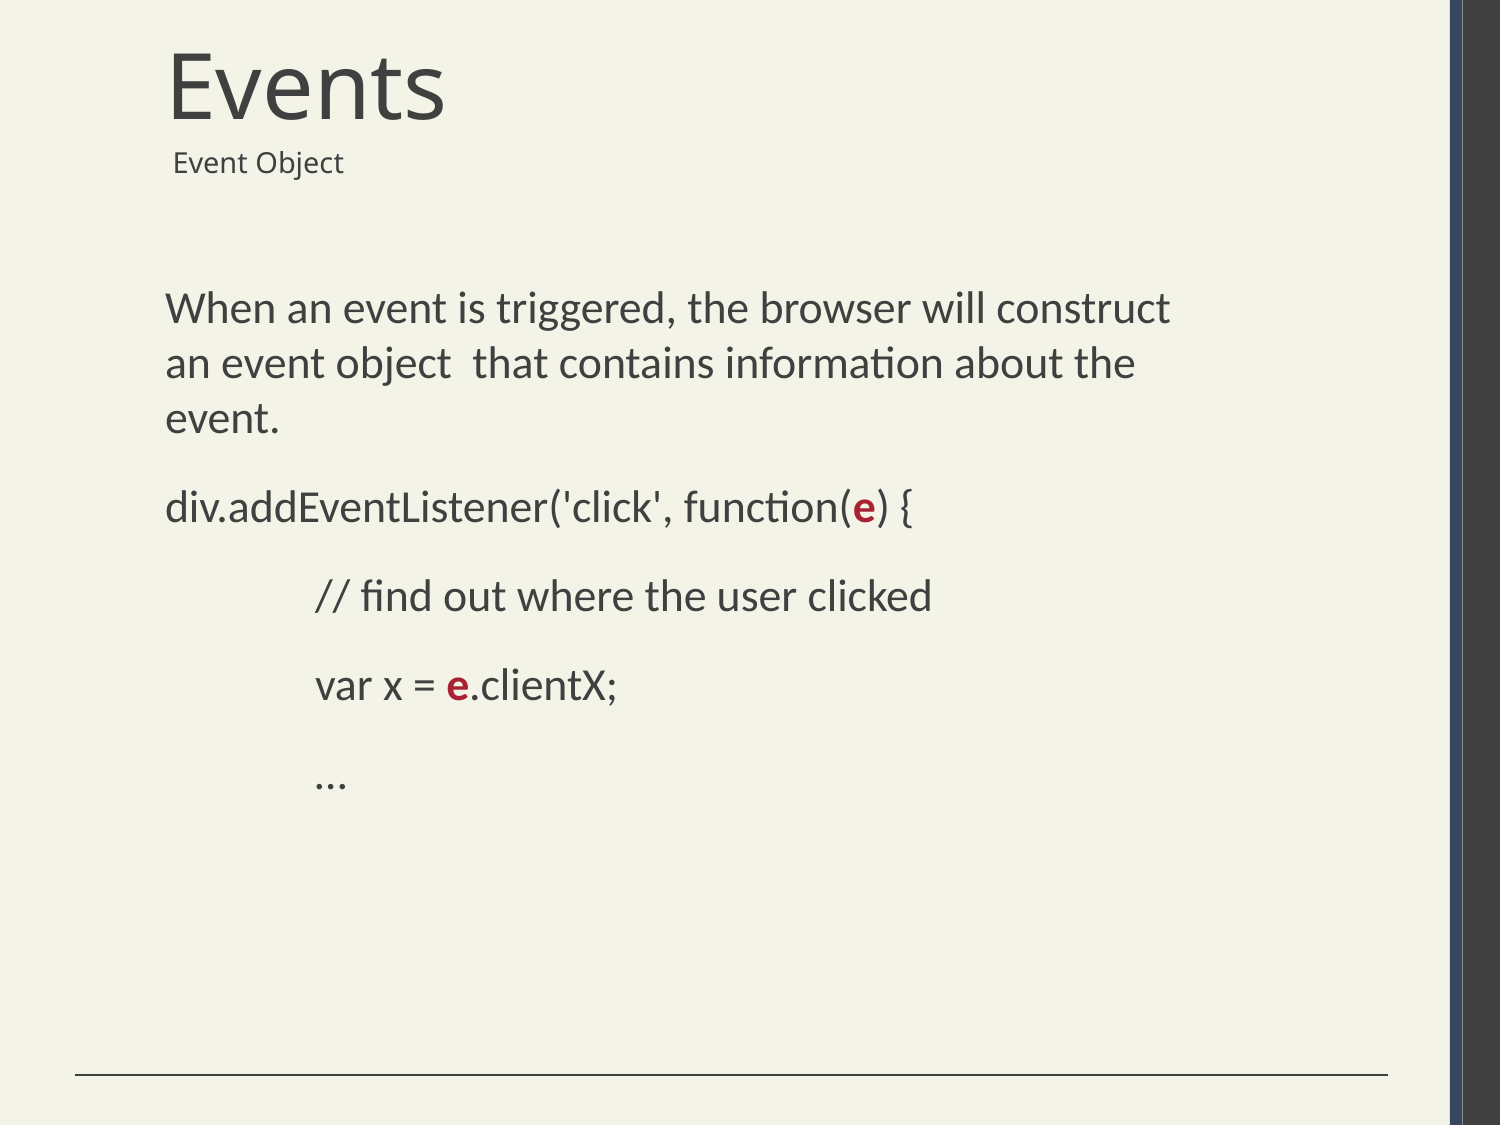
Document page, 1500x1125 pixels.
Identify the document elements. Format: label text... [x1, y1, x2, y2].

title Events [150, 20, 1425, 188]
list When an event is triggered, the browser will construct an event object that contains information about the event. div.addEventListener('click', function(e) { // find out where the user clicked var x = e.clientX; … [150, 270, 1200, 1013]
list Event Object [150, 137, 1200, 188]
